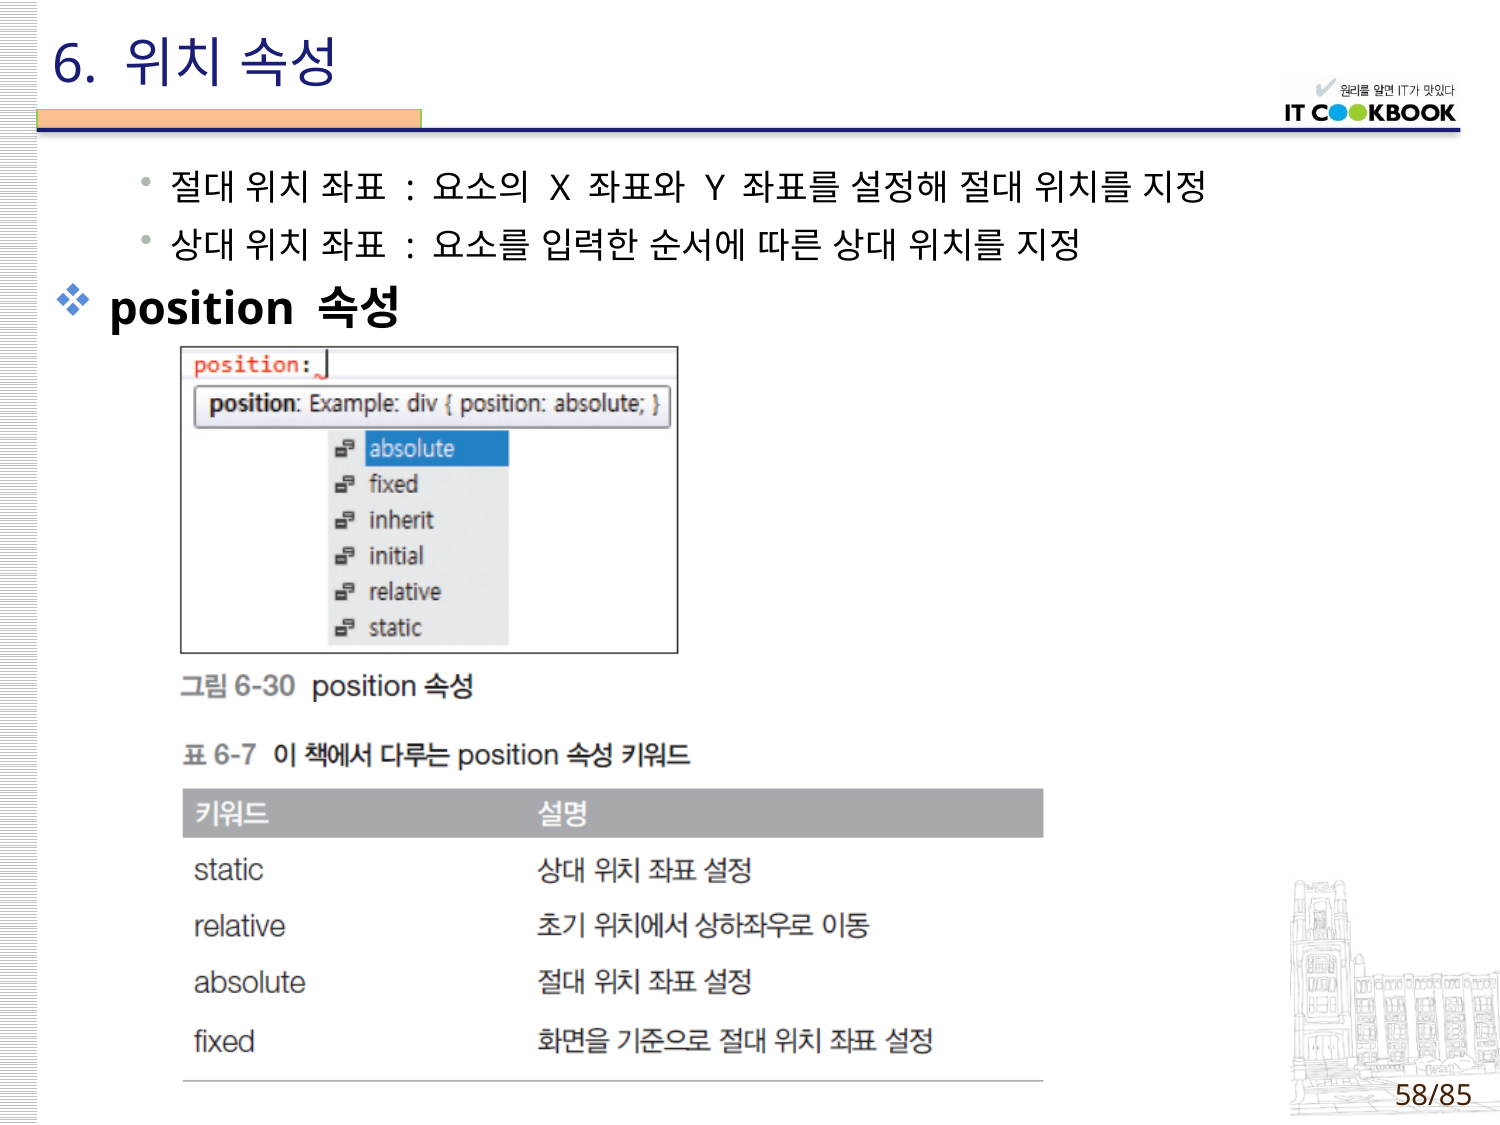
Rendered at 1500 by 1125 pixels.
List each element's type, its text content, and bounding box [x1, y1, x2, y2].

picture [1442, 1095, 1451, 1103]
picture [1290, 874, 1500, 1125]
picture [1415, 1095, 1424, 1103]
list 절대 위치 좌표 : 요소의 X 좌표와 Y 좌표를 설정해 절대 위치를 지정 상대 위치 좌표 : 요소를 입력한 순서에 따른 상대 위치를 지정 position 속성 [37, 152, 1463, 1091]
picture [1281, 75, 1459, 123]
title 6. 위치 속성 [37, 13, 1278, 109]
picture [175, 342, 680, 703]
picture [175, 737, 1046, 1086]
